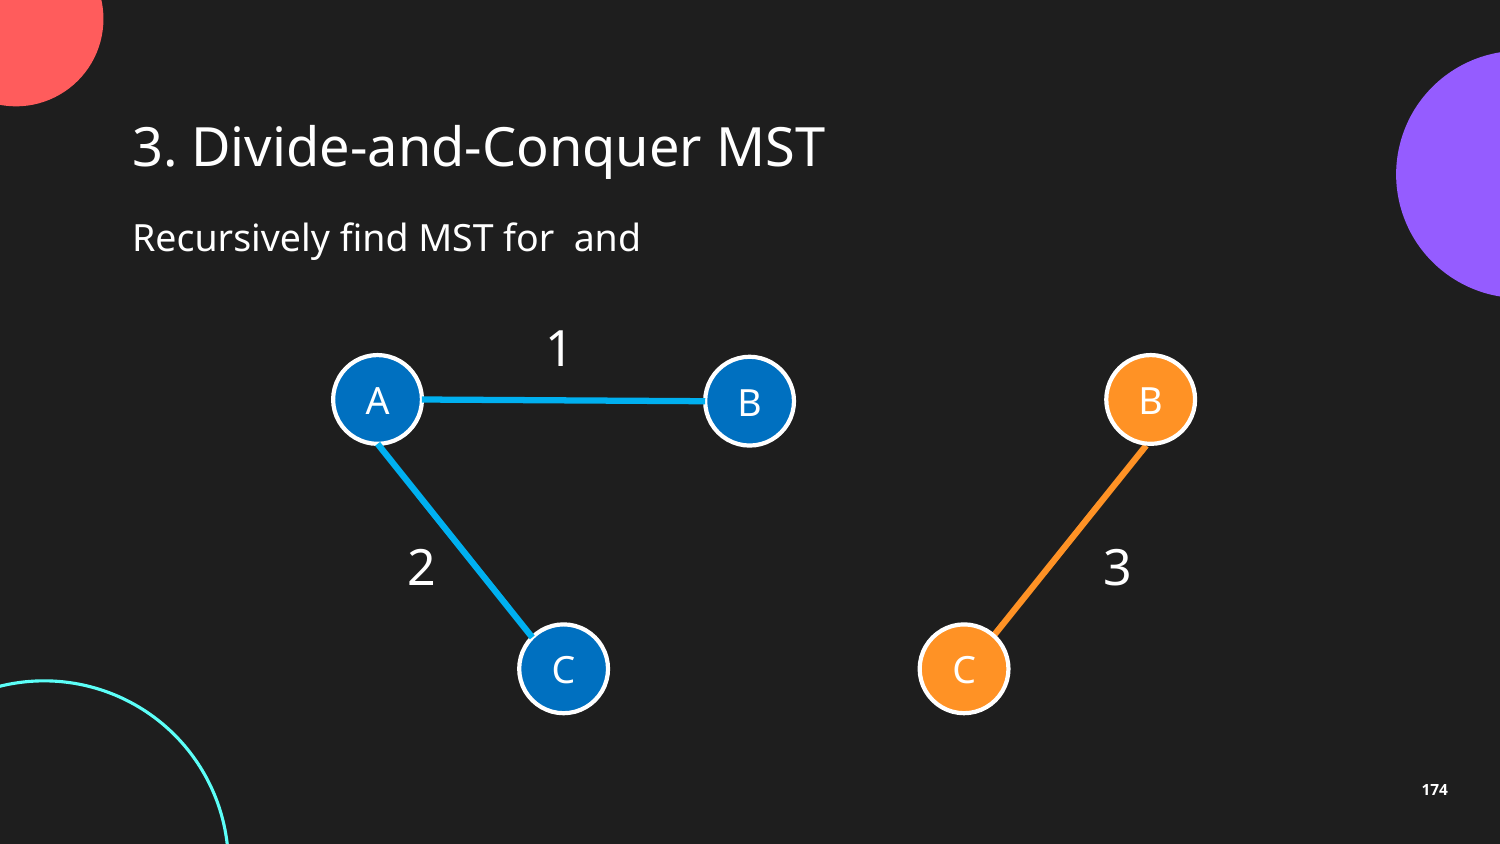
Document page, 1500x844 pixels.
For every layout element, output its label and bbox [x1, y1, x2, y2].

text_box [508, 301, 610, 378]
slide_number [1389, 764, 1480, 816]
text_box [331, 352, 797, 716]
text_box [117, 204, 1356, 281]
title [117, 106, 1383, 183]
text_box [917, 352, 1198, 716]
